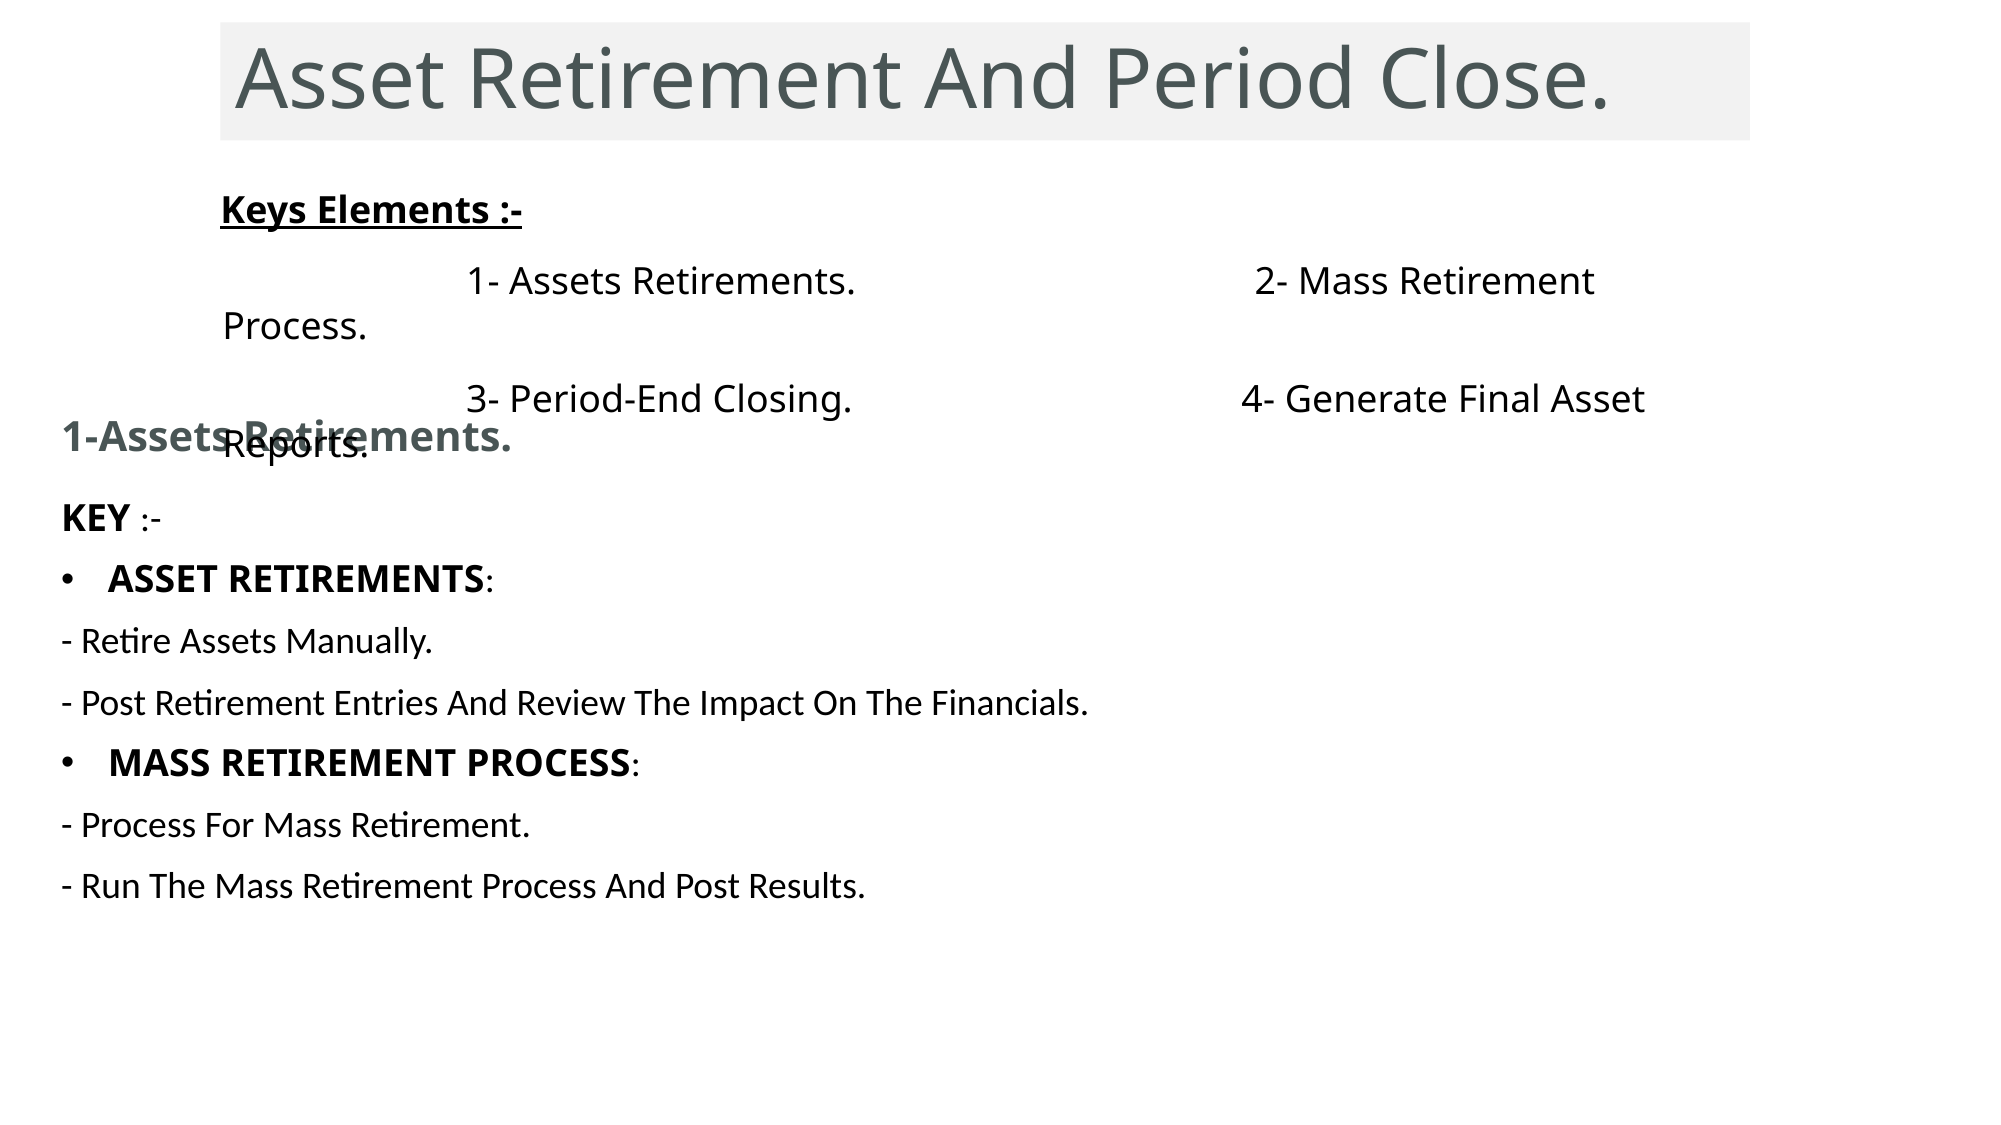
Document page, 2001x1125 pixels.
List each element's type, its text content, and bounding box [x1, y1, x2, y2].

subtitle Key :- Asset Retirements: - Retire Assets Manually. - Post Retirement Entries And Review The Impact On The Financials. Mass Retirement Process: - Process For Mass Retirement. - Run The Mass Retirement Process And Post Results. [45, 483, 1871, 978]
text_box Asset Retirement And Period Close. [220, 22, 1750, 141]
text_box Keys Elements :- 1- Assets Retirements. 2- Mass Retirement Process. 3- Period-End Closing. 4- Generate Final Asset Reports. [220, 183, 1750, 505]
title 1-Assets Retirements. [45, 320, 220, 461]
